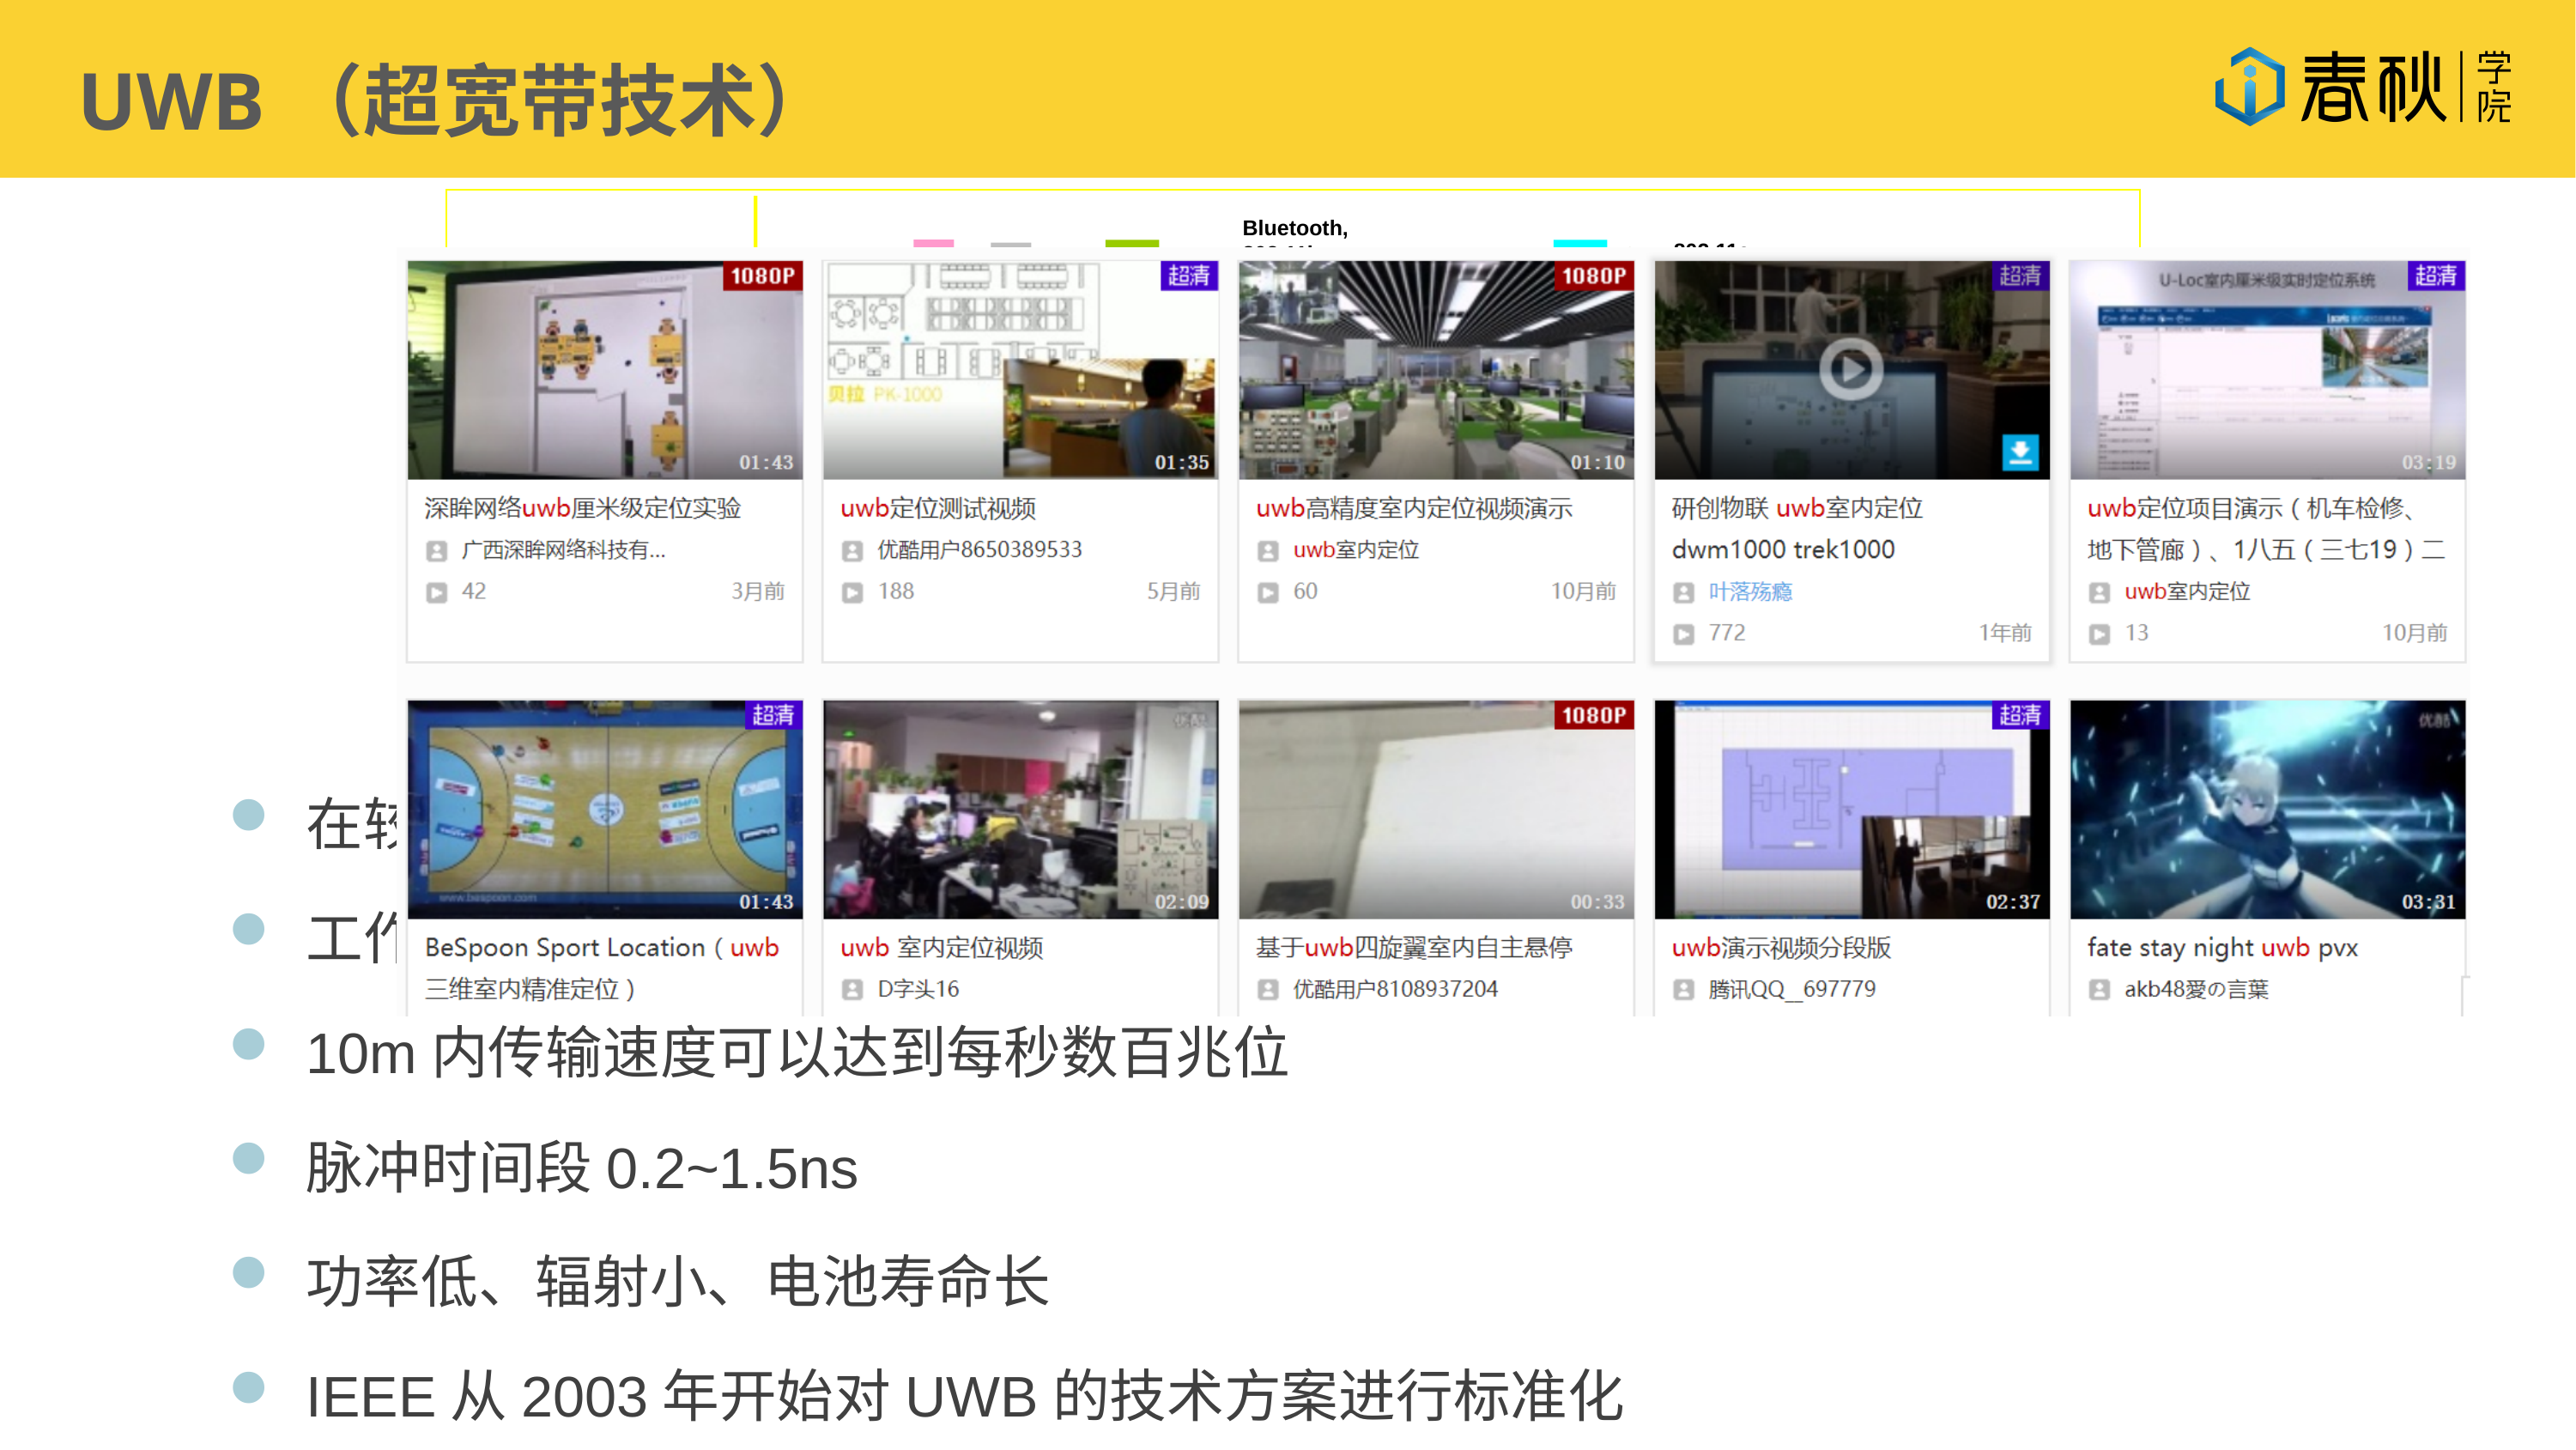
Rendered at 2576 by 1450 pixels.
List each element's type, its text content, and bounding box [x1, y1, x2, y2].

text_box 在较高的频谱带宽上，以极低的功率传输数据 工作频率：3.1~10.6GHz 10m内传输速度可以达到每秒数百兆位 脉冲时间段0.2~1.5ns 功率低、辐射小、电池寿命长 IEEE从2003年开始对UWB的技术方案进行标准化 [216, 747, 2062, 1449]
list UWB（超宽带技术） [64, 45, 1112, 137]
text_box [445, 190, 2141, 245]
picture [0, 0, 2576, 1016]
